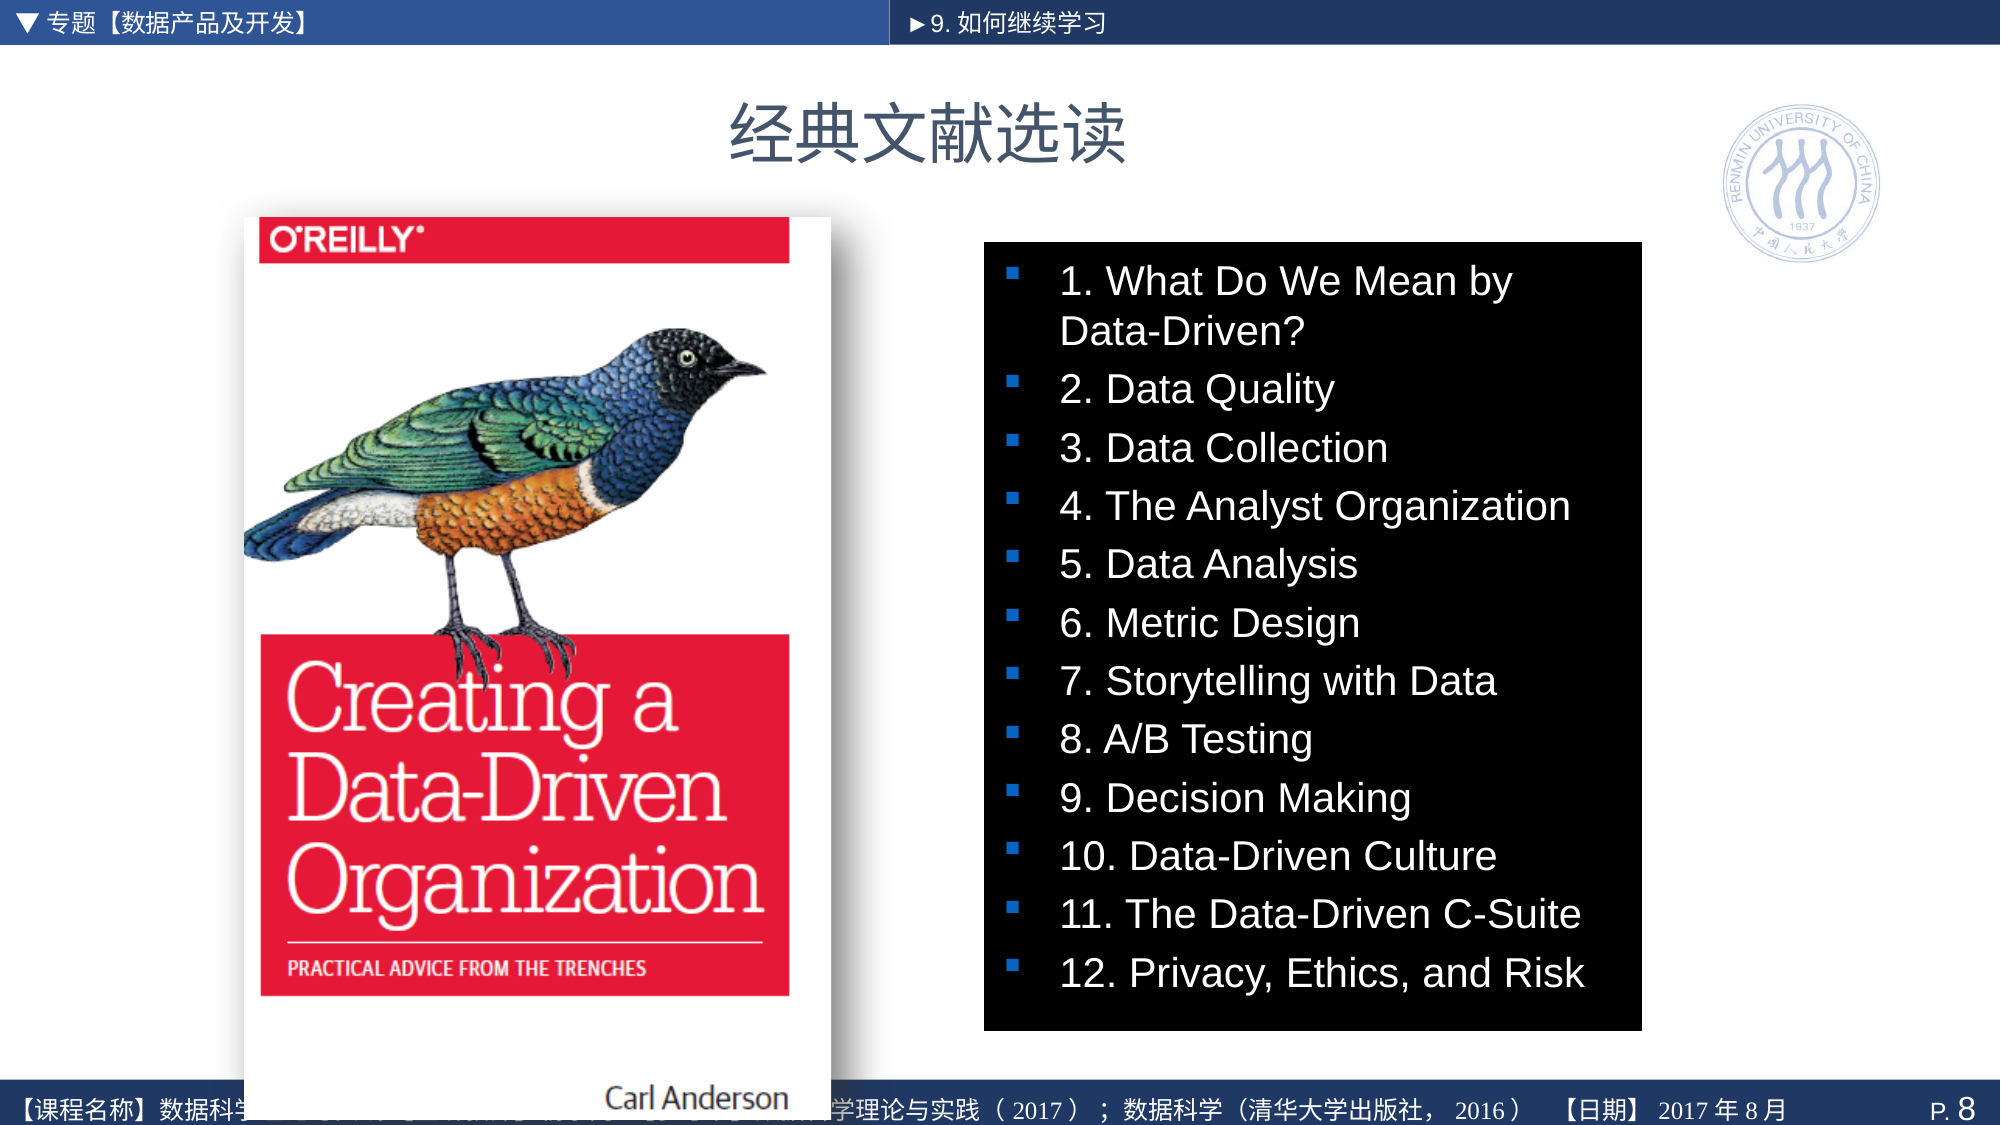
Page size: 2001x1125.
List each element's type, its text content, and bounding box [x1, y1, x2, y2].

title 经典文献选读 [64, 64, 1792, 200]
list ▼专题【数据产品及开发】 [0, 0, 725, 43]
list 1. What Do We Mean by Data-Driven? 2. Data Quality 3. Data Collection 4. The Analyst Organization 5. Data Analysis 6. Metric Design 7. Storytelling with Data 8. A/B Testing 9. Decision Making 10. Data-Driven Culture 11. The Data-Driven C-Suite 12. Privacy, Ethics, and Risk [984, 242, 1642, 1031]
list ►9.如何继续学习 [890, 0, 1249, 43]
picture [243, 217, 832, 1120]
